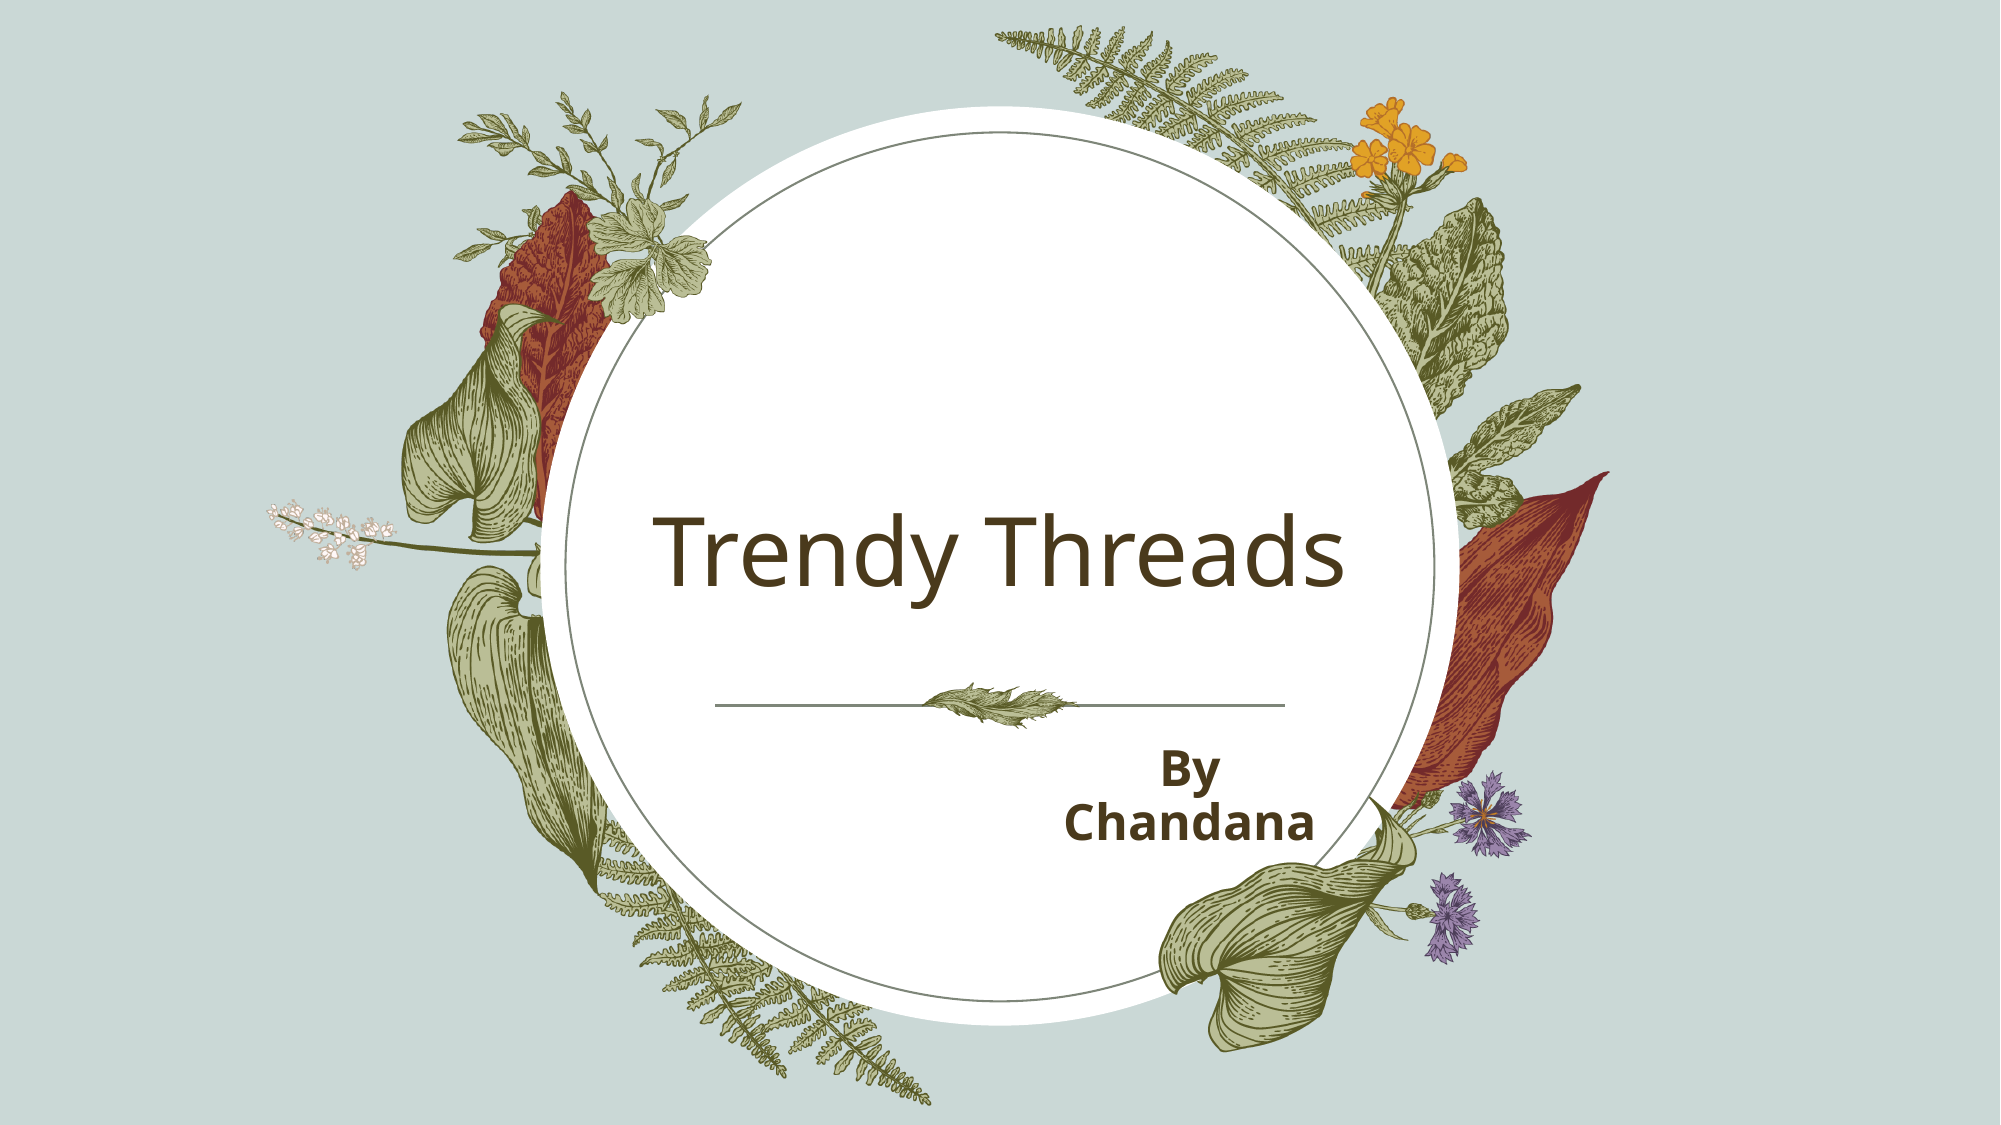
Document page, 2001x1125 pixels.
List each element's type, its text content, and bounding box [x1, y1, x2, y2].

title Trendy Threads [451, 436, 1549, 615]
picture [248, 0, 1626, 1125]
subtitle By Chandana [1037, 736, 1343, 808]
